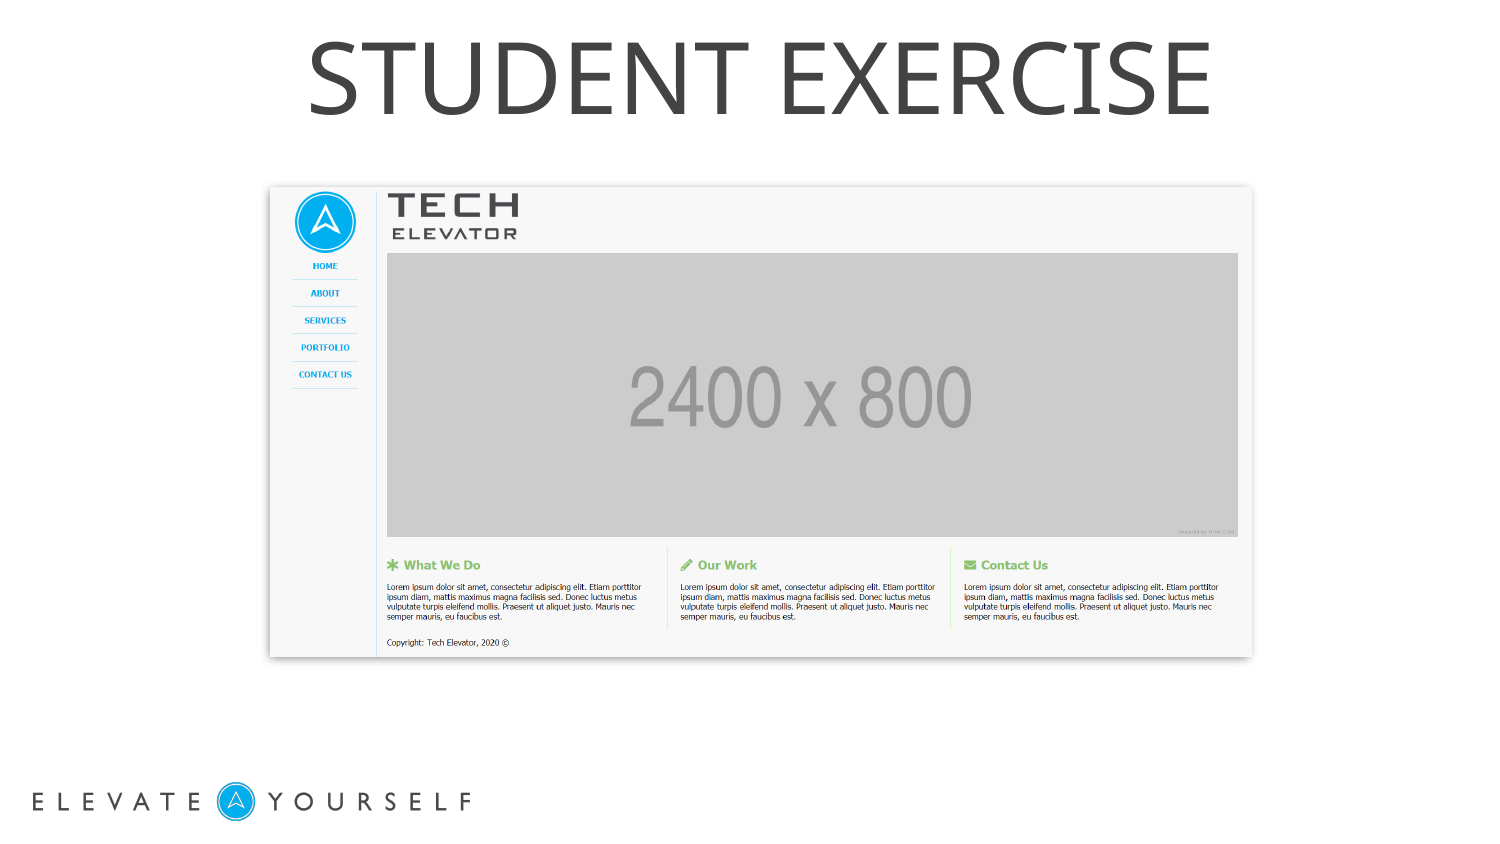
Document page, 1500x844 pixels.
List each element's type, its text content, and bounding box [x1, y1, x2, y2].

text_box STUDENT EXERCISE [183, 0, 1339, 297]
picture [270, 187, 1252, 657]
picture [33, 781, 470, 821]
